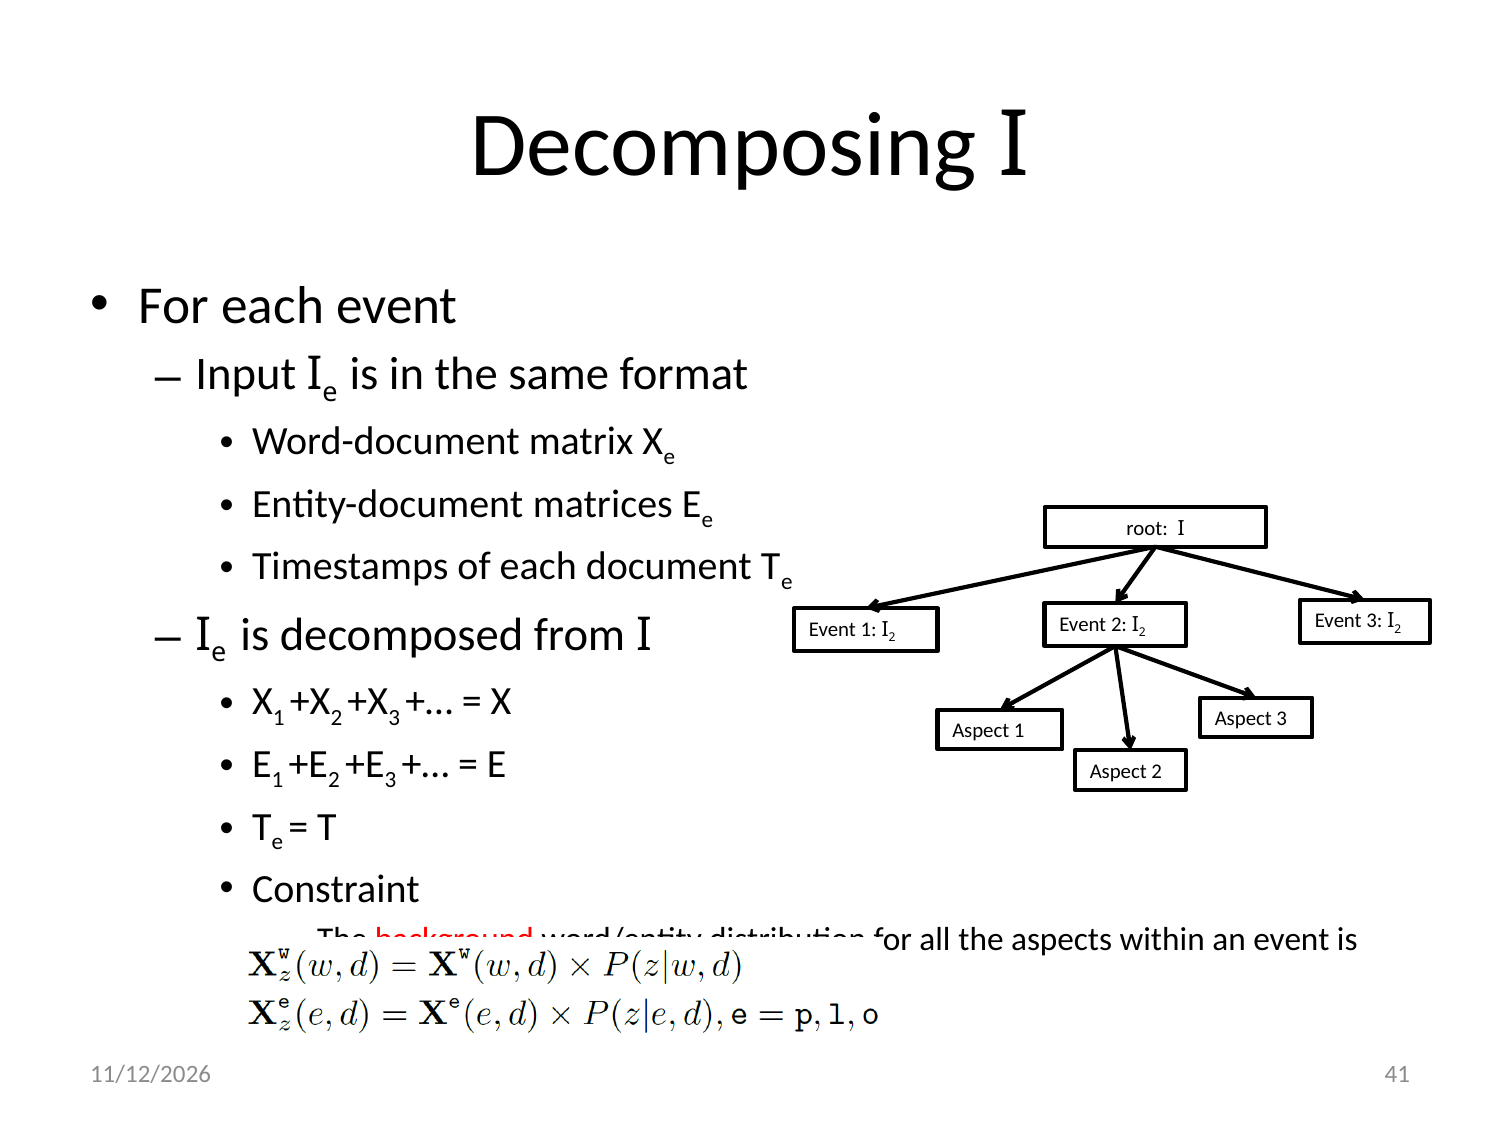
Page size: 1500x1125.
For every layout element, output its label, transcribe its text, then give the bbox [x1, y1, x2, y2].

picture [237, 937, 884, 1038]
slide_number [75, 1042, 425, 1103]
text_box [794, 506, 1430, 791]
list For each event Input Ie is in the same format Word-document matrix Xe Entity-document matrices Ee Timestamps of each document Te Ie is decomposed from I X1 +X2 +X3 +… = X E1 +E2 +E3 +… = E Te = T Constraint The background word/entity distribution for all the aspects within an event is the event’s word/entity distribution [75, 262, 1425, 1005]
slide_number 41 [1074, 1042, 1425, 1103]
title Decomposing I [75, 45, 1425, 233]
